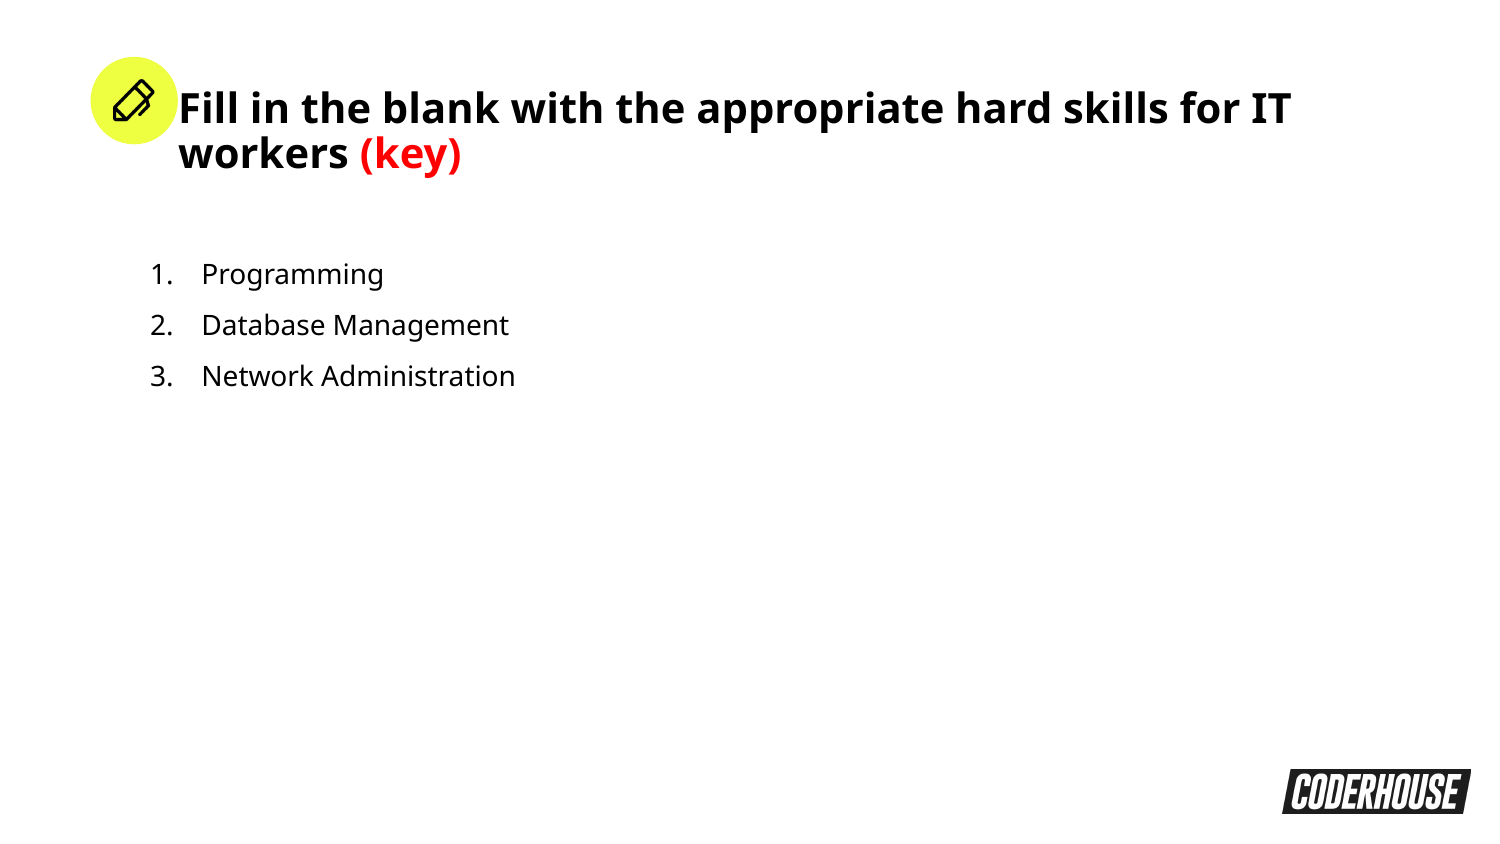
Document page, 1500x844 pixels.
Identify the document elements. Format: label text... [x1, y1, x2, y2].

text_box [90, 56, 179, 145]
text_box Fill in the blank with the appropriate hard skills for IT workers (key) [163, 72, 1393, 193]
picture [1281, 769, 1471, 814]
text_box Programming Database Management Network Administration [111, 224, 1454, 407]
text_box [78, 343, 1232, 410]
